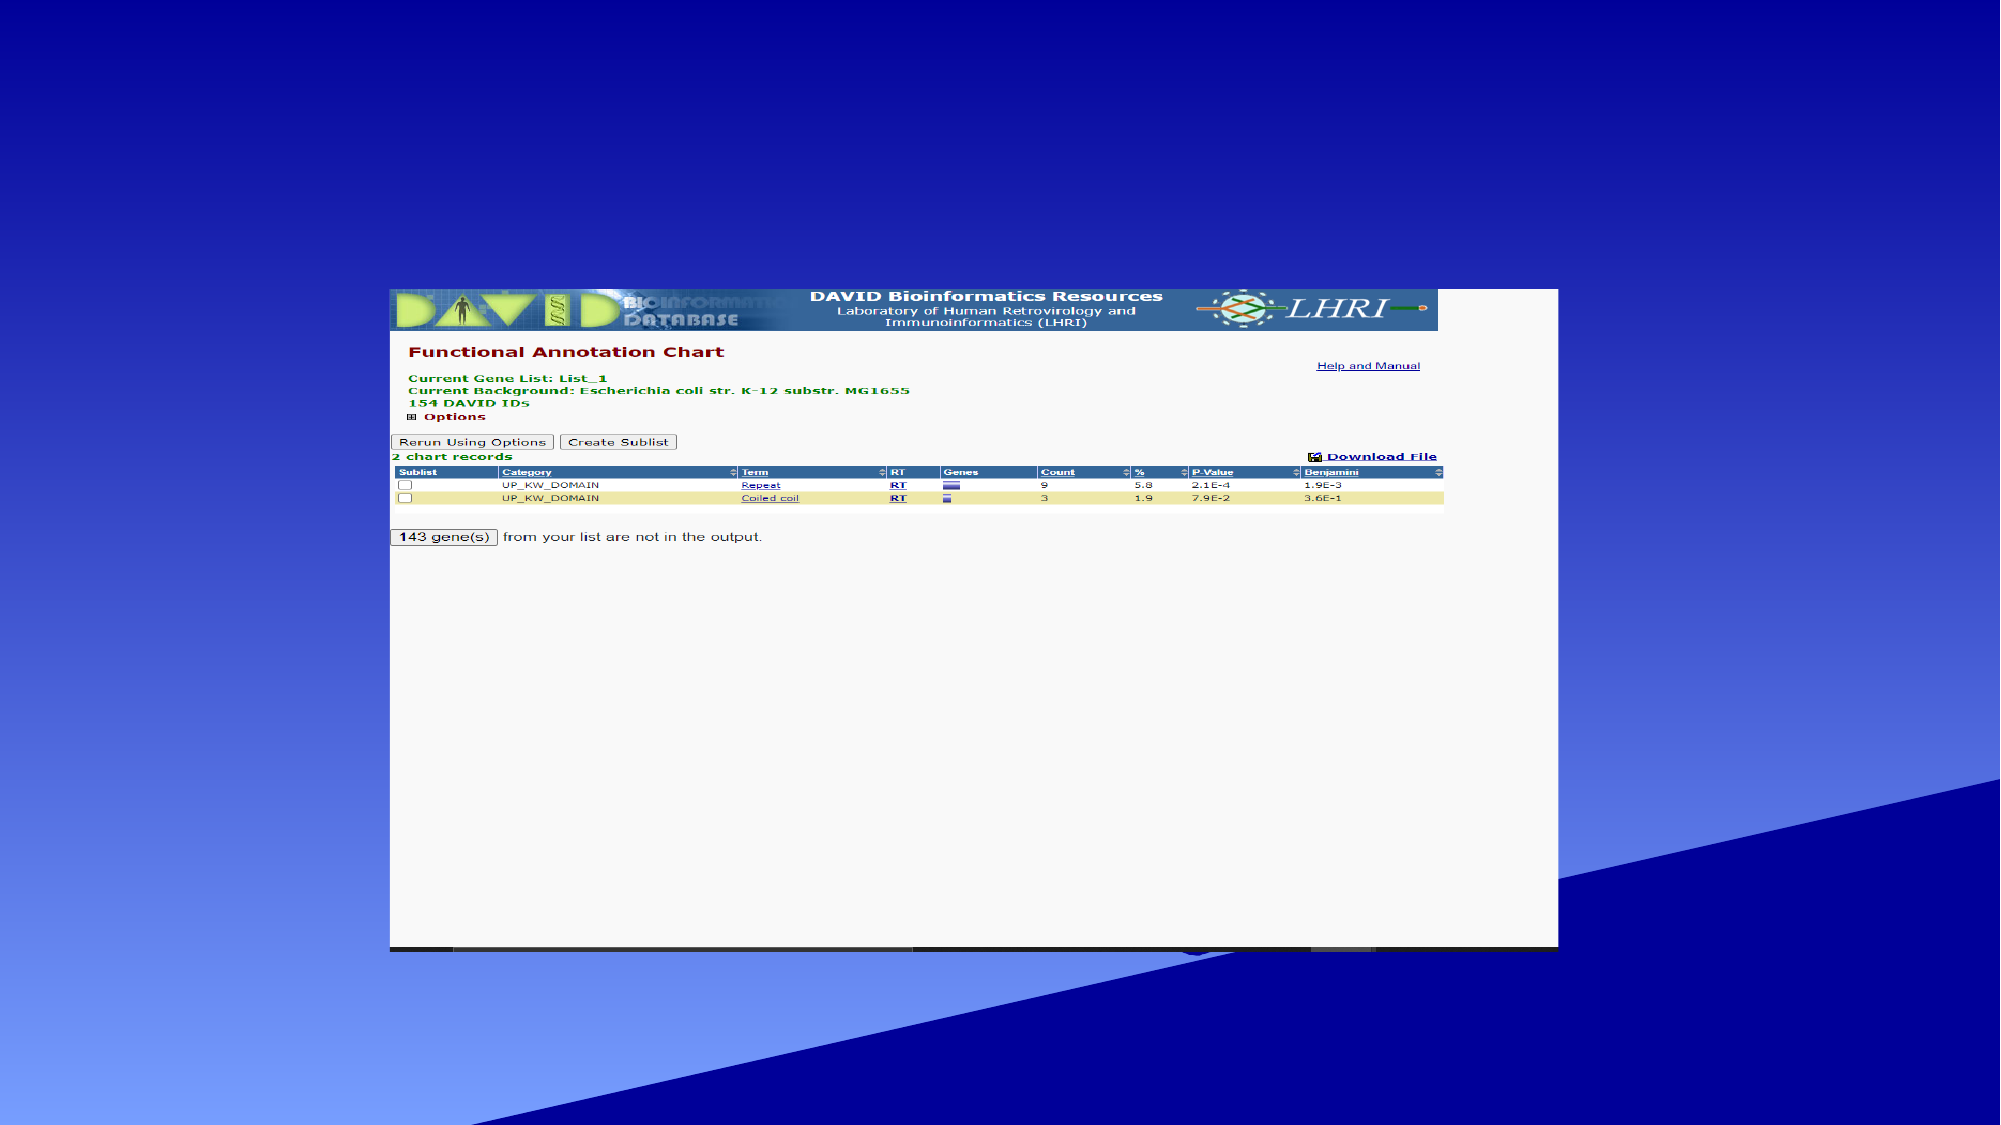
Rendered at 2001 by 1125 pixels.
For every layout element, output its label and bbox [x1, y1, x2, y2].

list [389, 289, 1559, 952]
